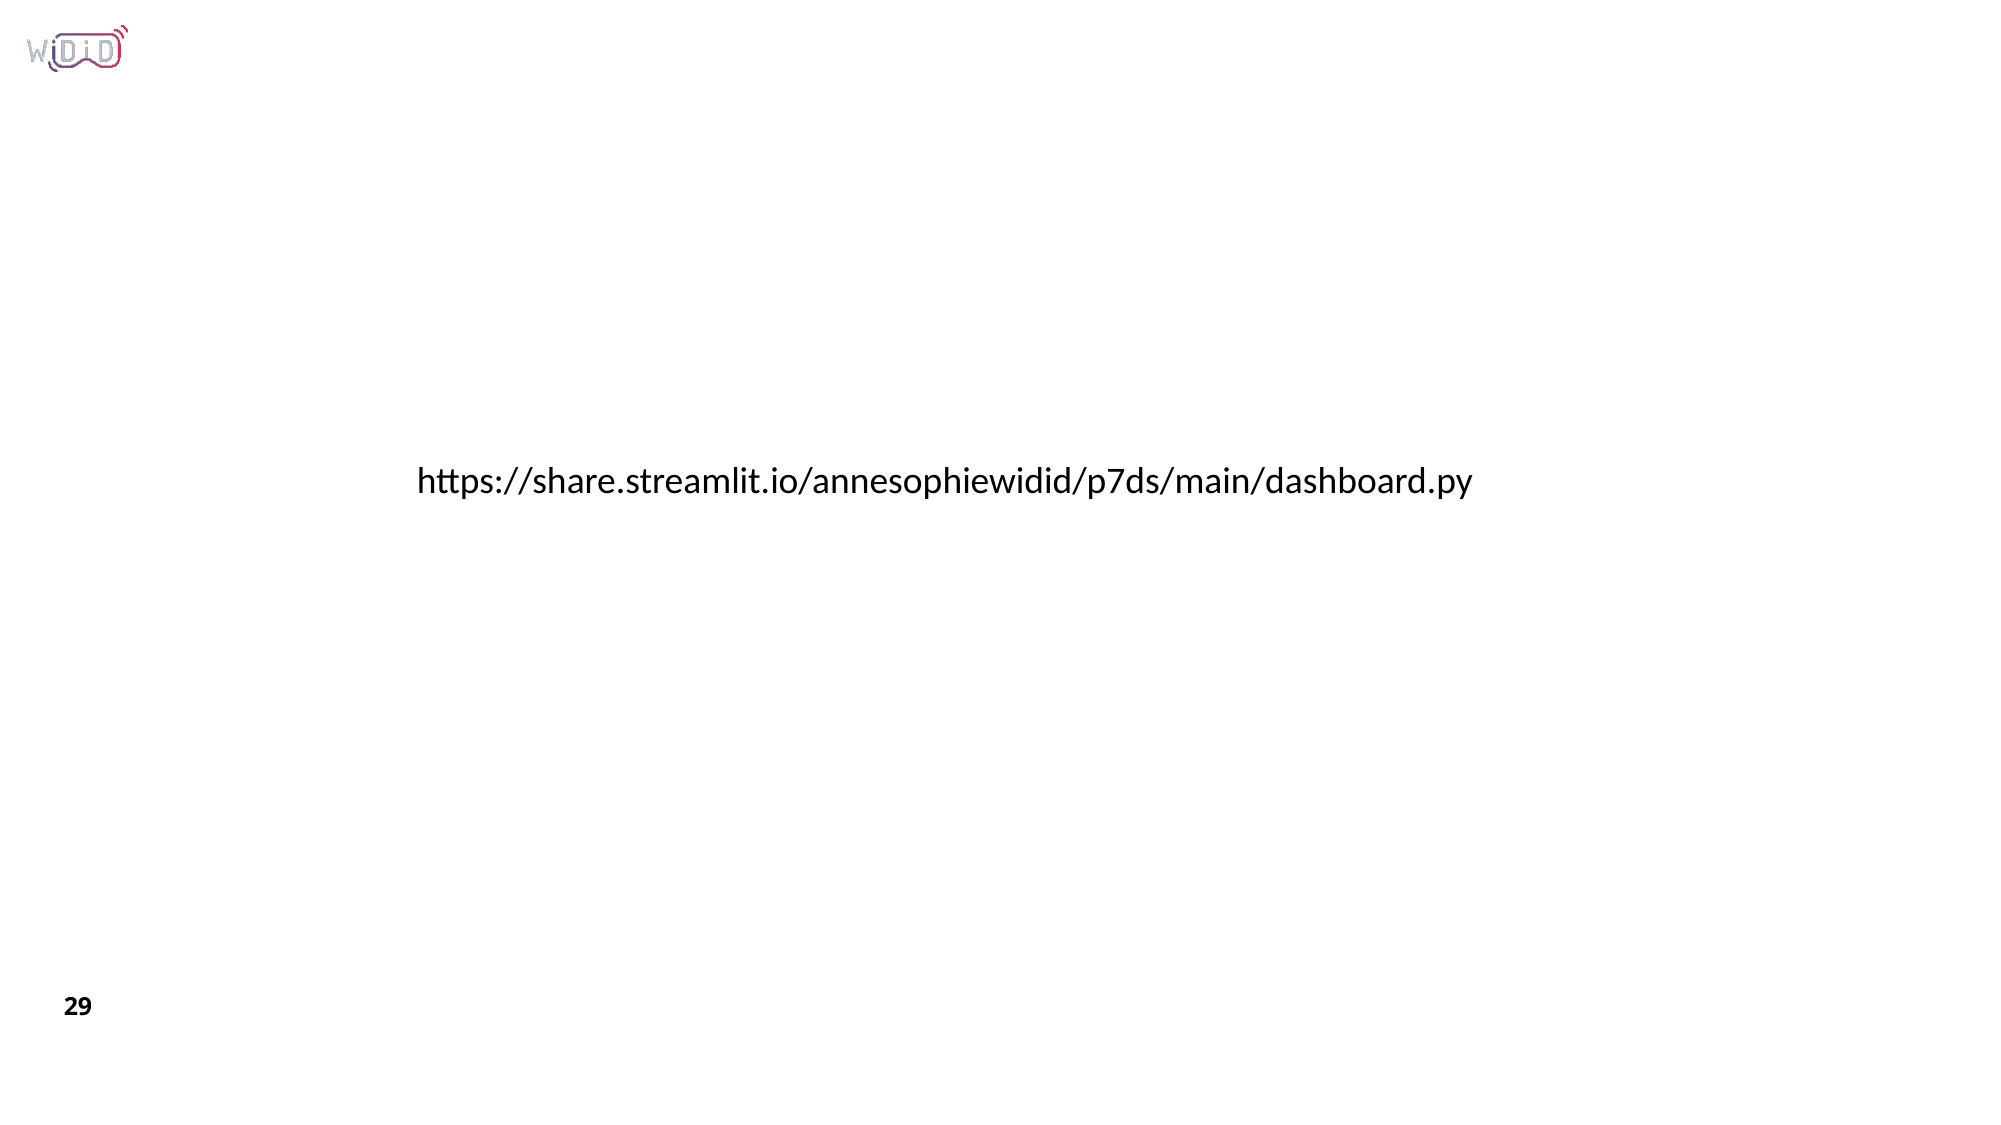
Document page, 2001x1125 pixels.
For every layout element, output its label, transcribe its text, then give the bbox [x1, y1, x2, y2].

picture [27, 25, 128, 72]
text_box https://share.streamlit.io/annesophiewidid/p7ds/main/dashboard.py [402, 449, 1562, 509]
